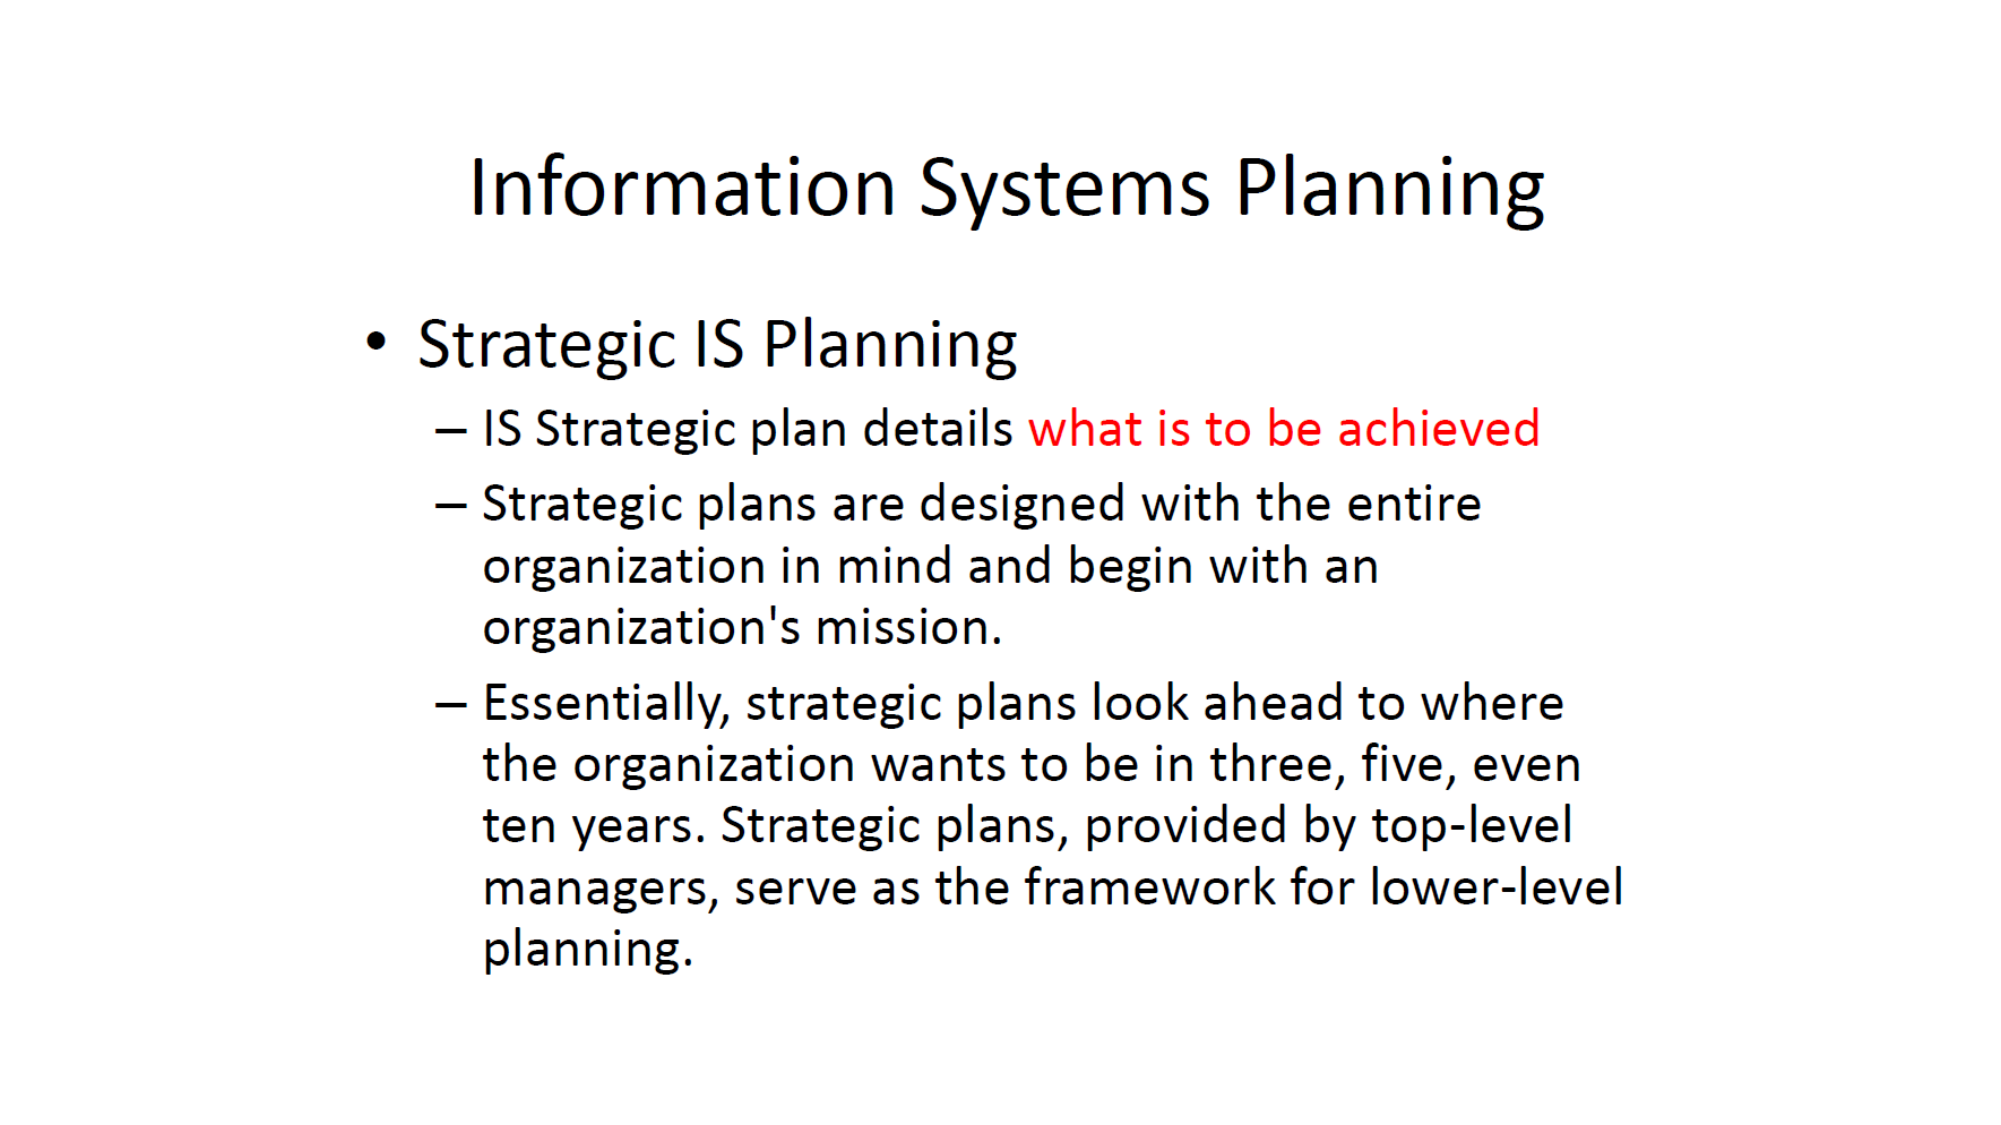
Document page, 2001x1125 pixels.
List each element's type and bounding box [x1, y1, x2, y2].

list [301, 104, 1699, 1020]
